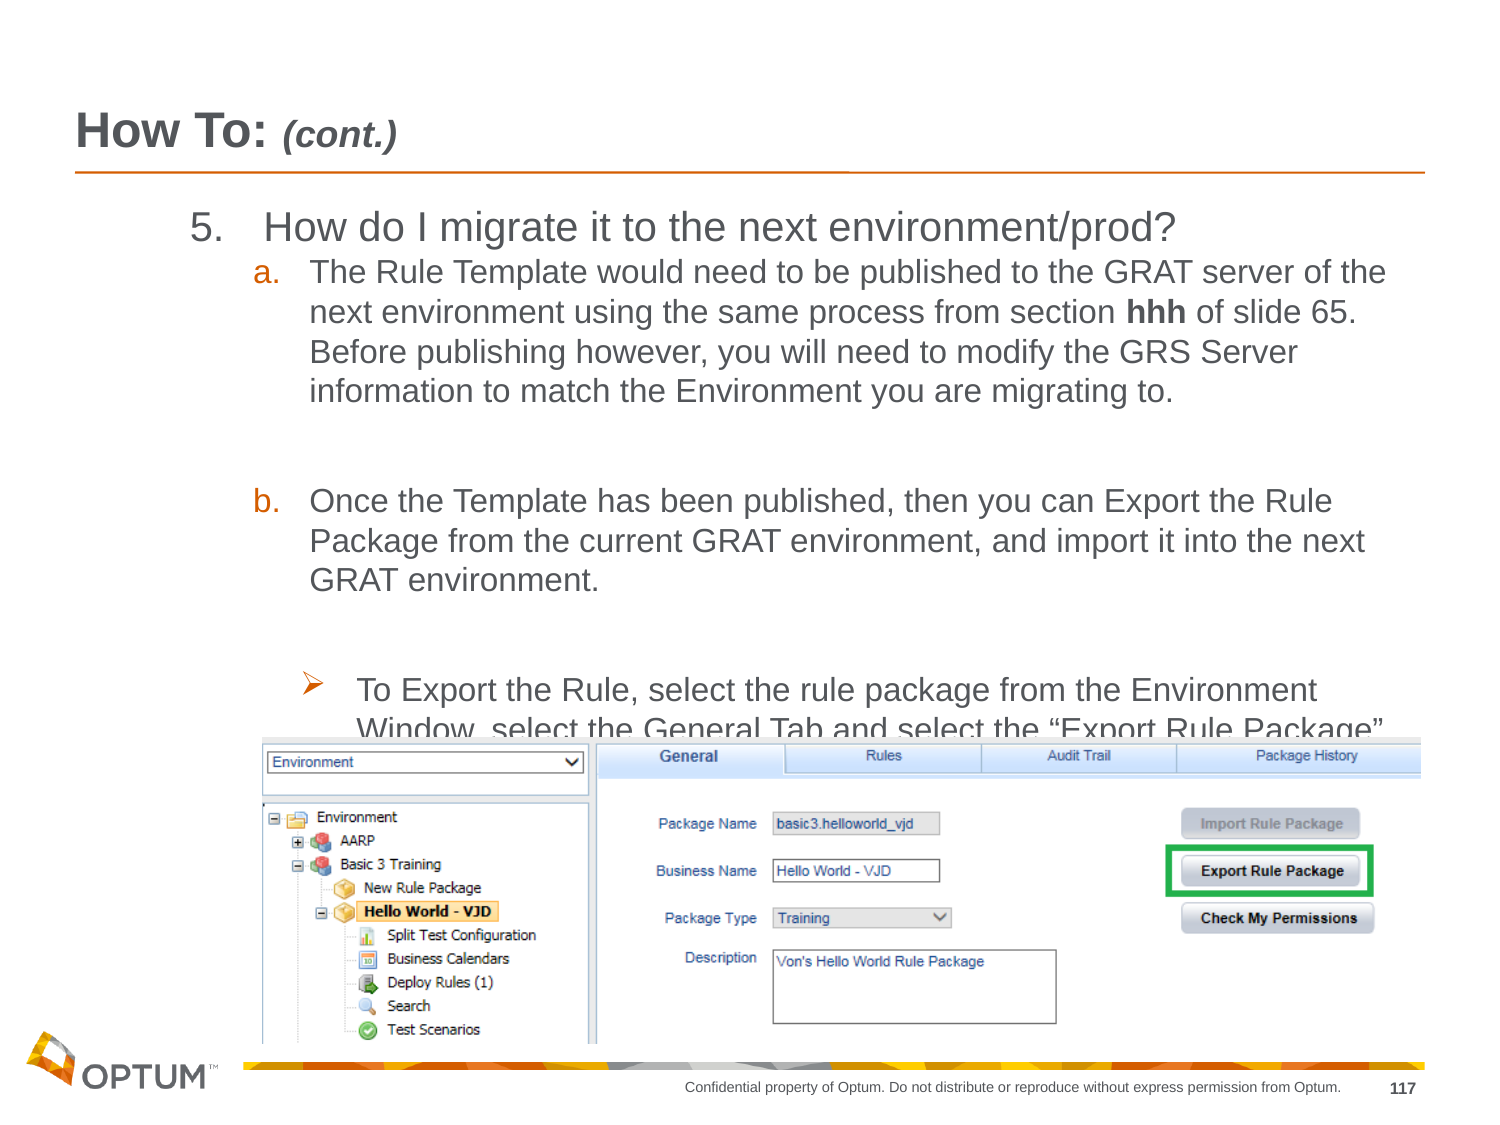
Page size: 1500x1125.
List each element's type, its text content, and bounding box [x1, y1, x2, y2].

title How To: (cont.) [75, 31, 1425, 158]
picture [24, 1029, 220, 1091]
picture [261, 736, 1421, 1045]
list How do I migrate it to the next environment/prod? The Rule Template would need to be published to the GRAT server of the next environment using the same process from section hhh of slide 65. Before publishing however, you will need to modify the GRS Server information to match the Environment you are migrating to. Once the Template has been published, then you can Export the Rule Package from the current GRAT environment, and import it into the next GRAT environment. To Export the Rule, select the rule package from the Environment Window, select the General Tab and select the “Export Rule Package” button. [75, 200, 1425, 1040]
picture [243, 1062, 1425, 1070]
